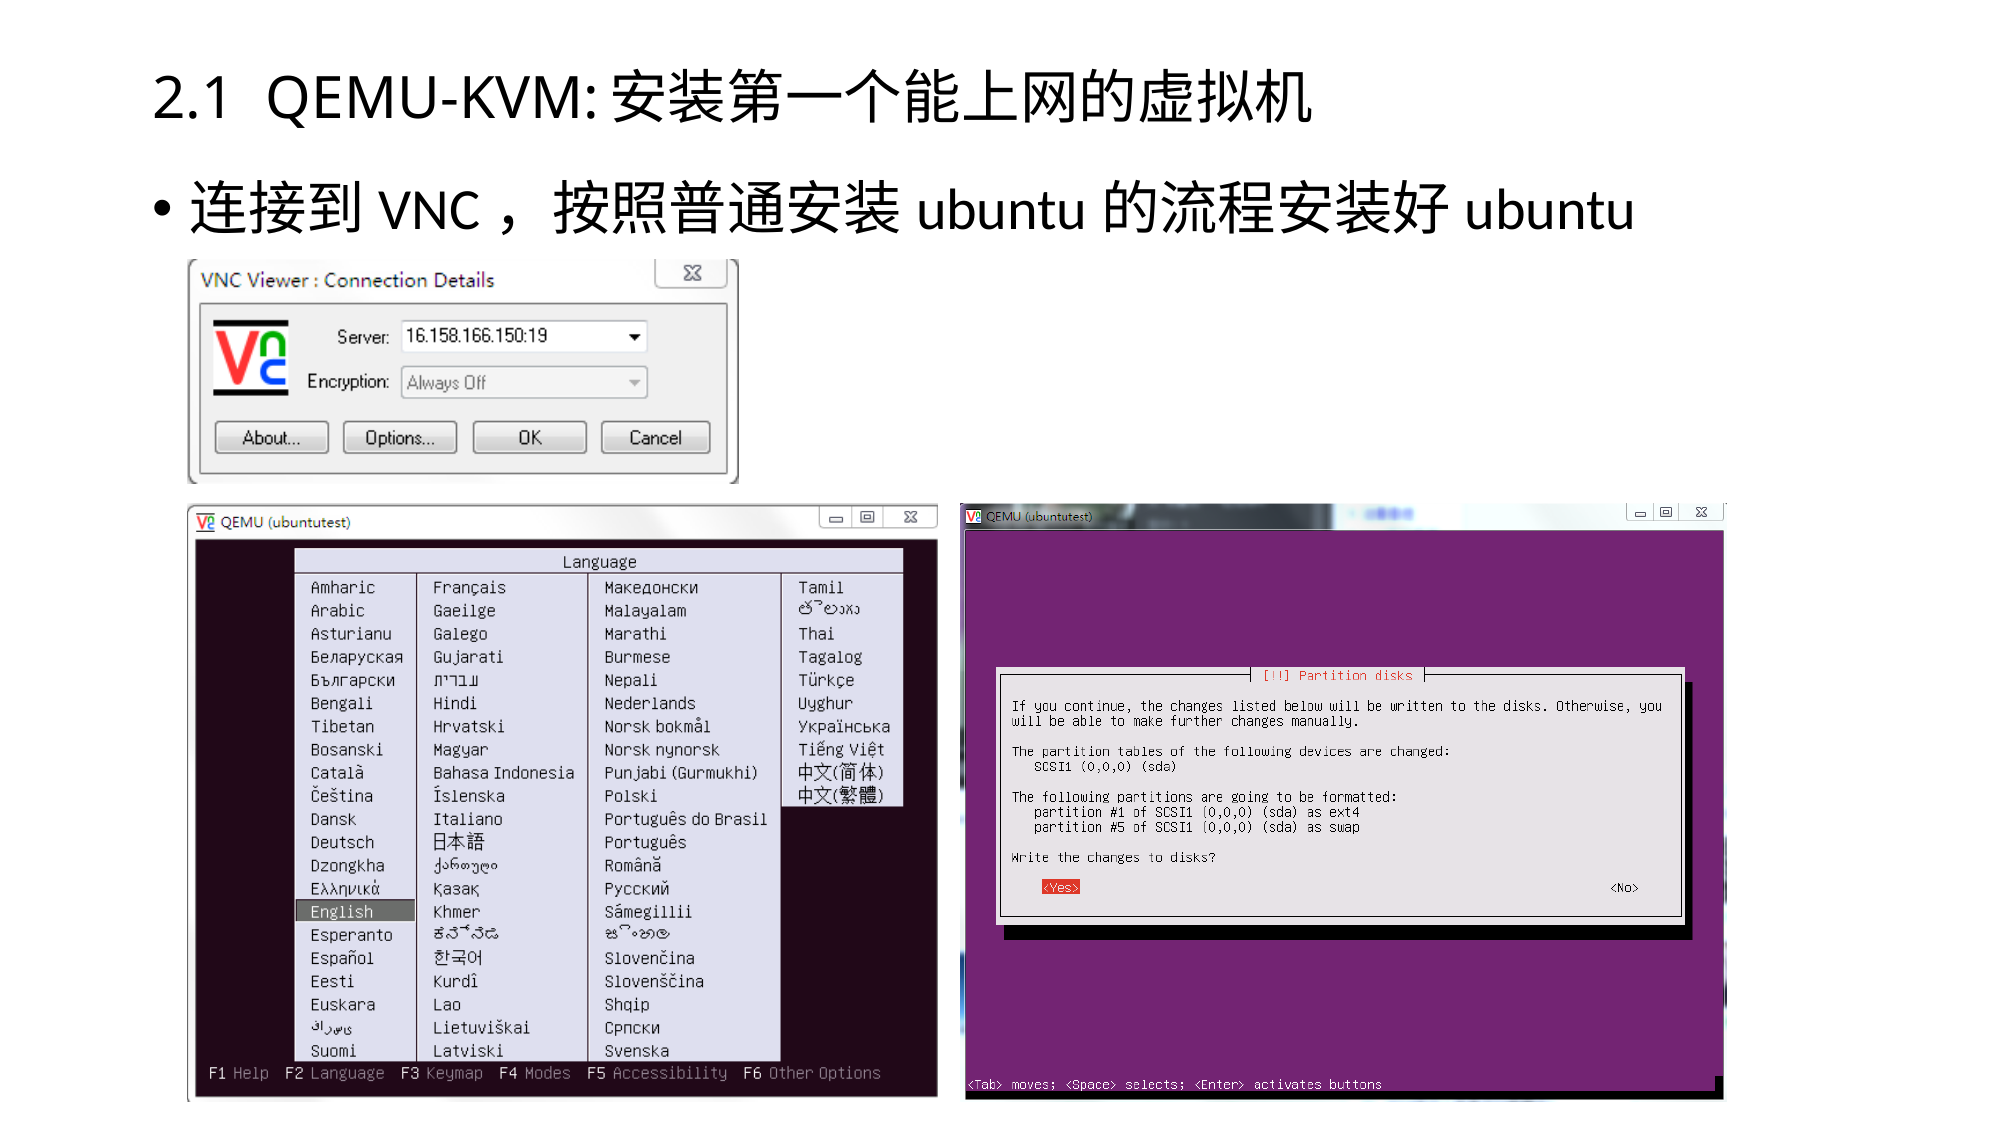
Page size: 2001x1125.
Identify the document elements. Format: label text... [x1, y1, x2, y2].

picture [187, 259, 739, 484]
picture [187, 503, 938, 1102]
title 2.1 QEMU-KVM:安装第一个能上网的虚拟机 [137, 59, 1863, 140]
list 连接到VNC，按照普通安装ubuntu的流程安装好ubuntu [137, 171, 1863, 1014]
picture [960, 503, 1727, 1102]
